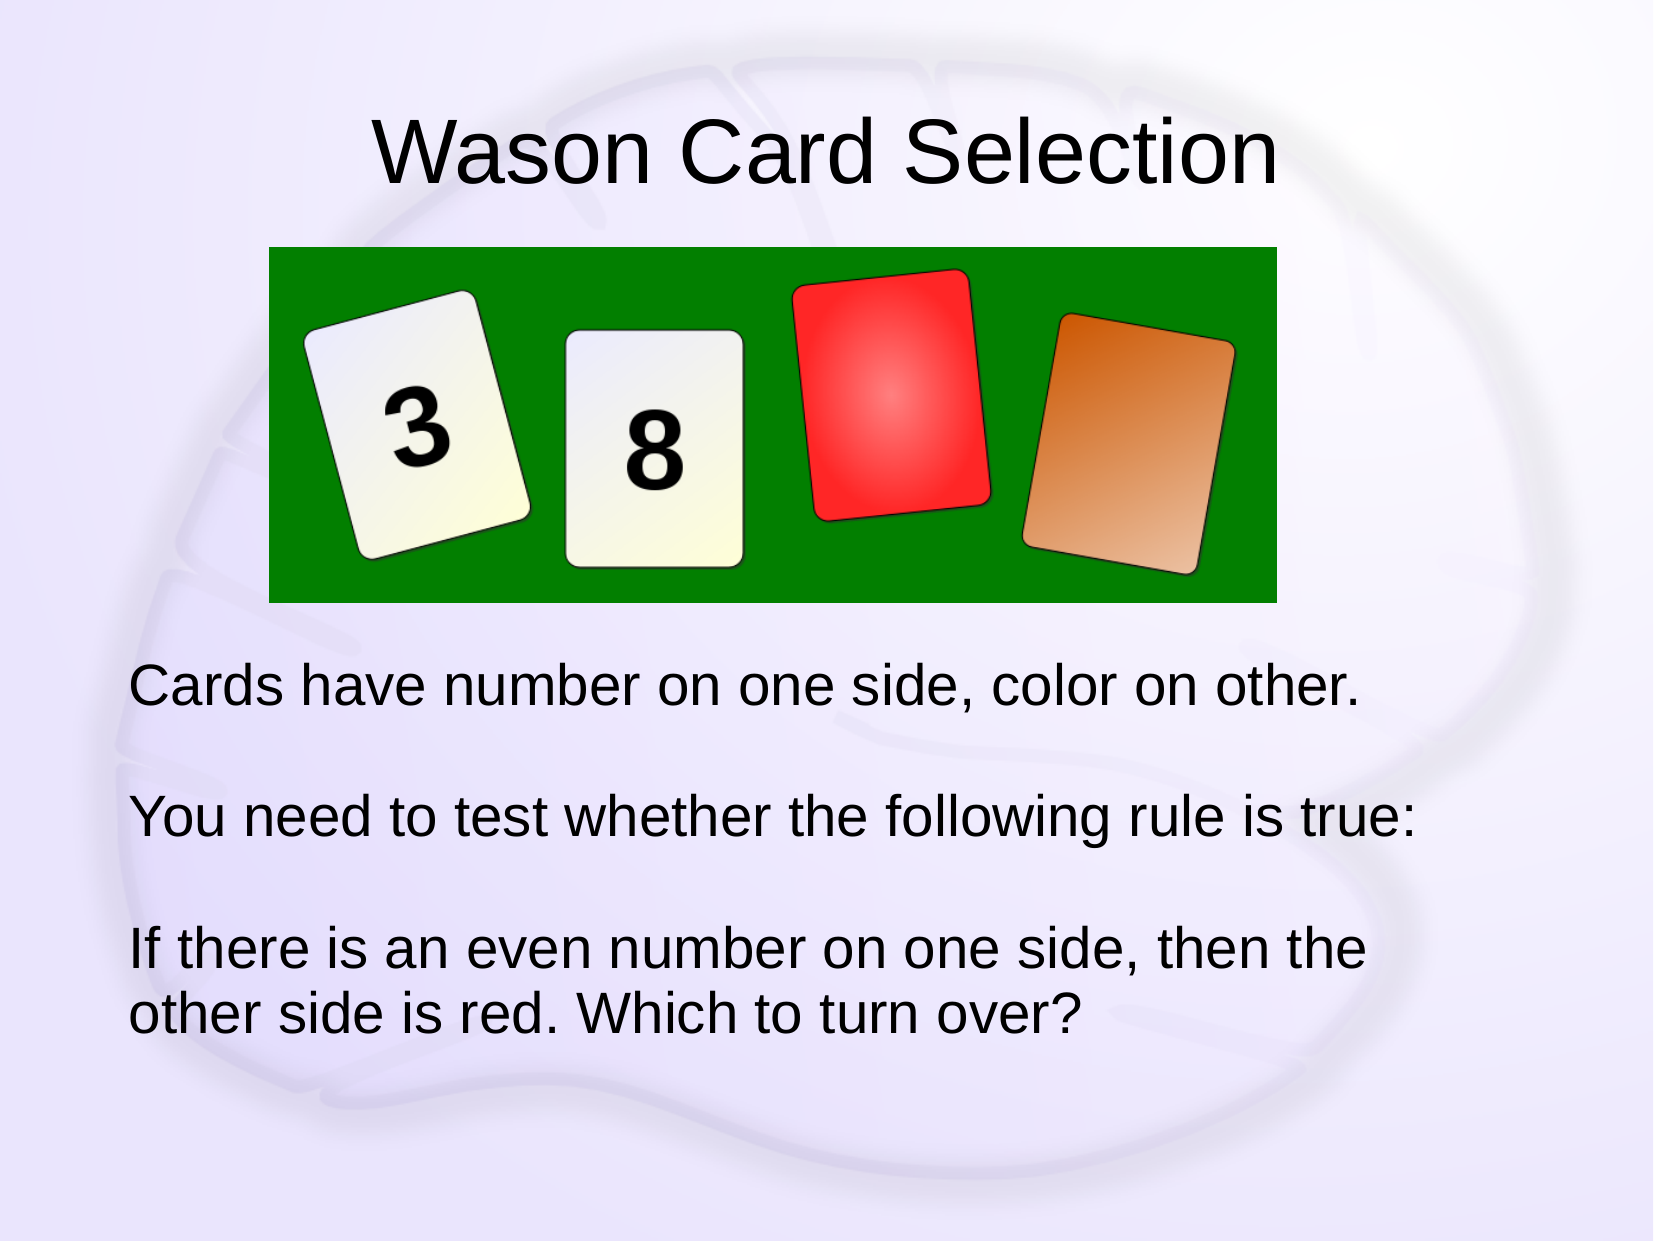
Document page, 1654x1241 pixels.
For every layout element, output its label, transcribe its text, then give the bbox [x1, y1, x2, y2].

title Wason Card Selection [82, 49, 1571, 257]
text_box Cards have number on one side, color on other. You need to test whether the following rule is true: If there is an even number on one side, then the other side is red. Which to turn over? [114, 645, 1439, 1055]
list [269, 244, 1277, 608]
picture [0, 0, 1654, 1241]
